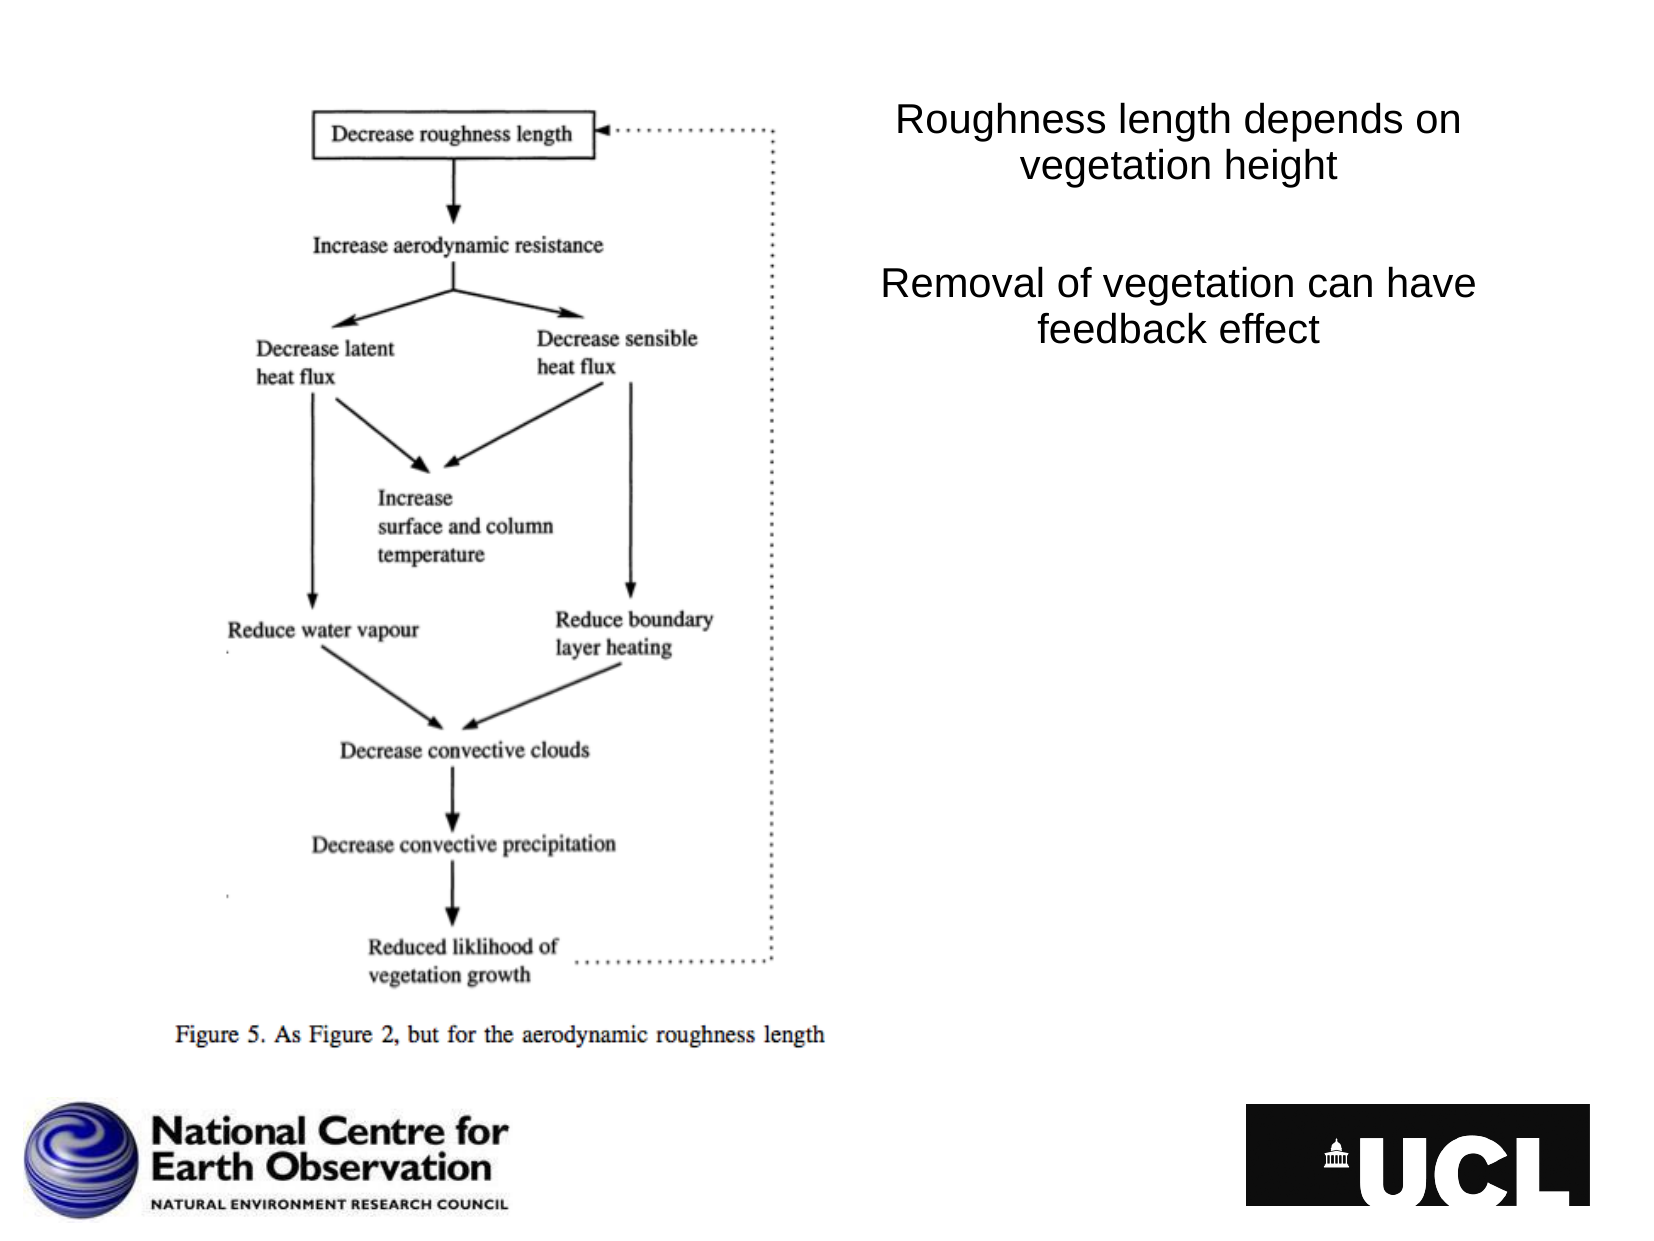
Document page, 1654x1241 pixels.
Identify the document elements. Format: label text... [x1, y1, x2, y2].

picture [1246, 1104, 1590, 1206]
picture [23, 40, 903, 1223]
text_box Roughness length depends on vegetation height Removal of vegetation can have feedback effect [907, 88, 1531, 390]
